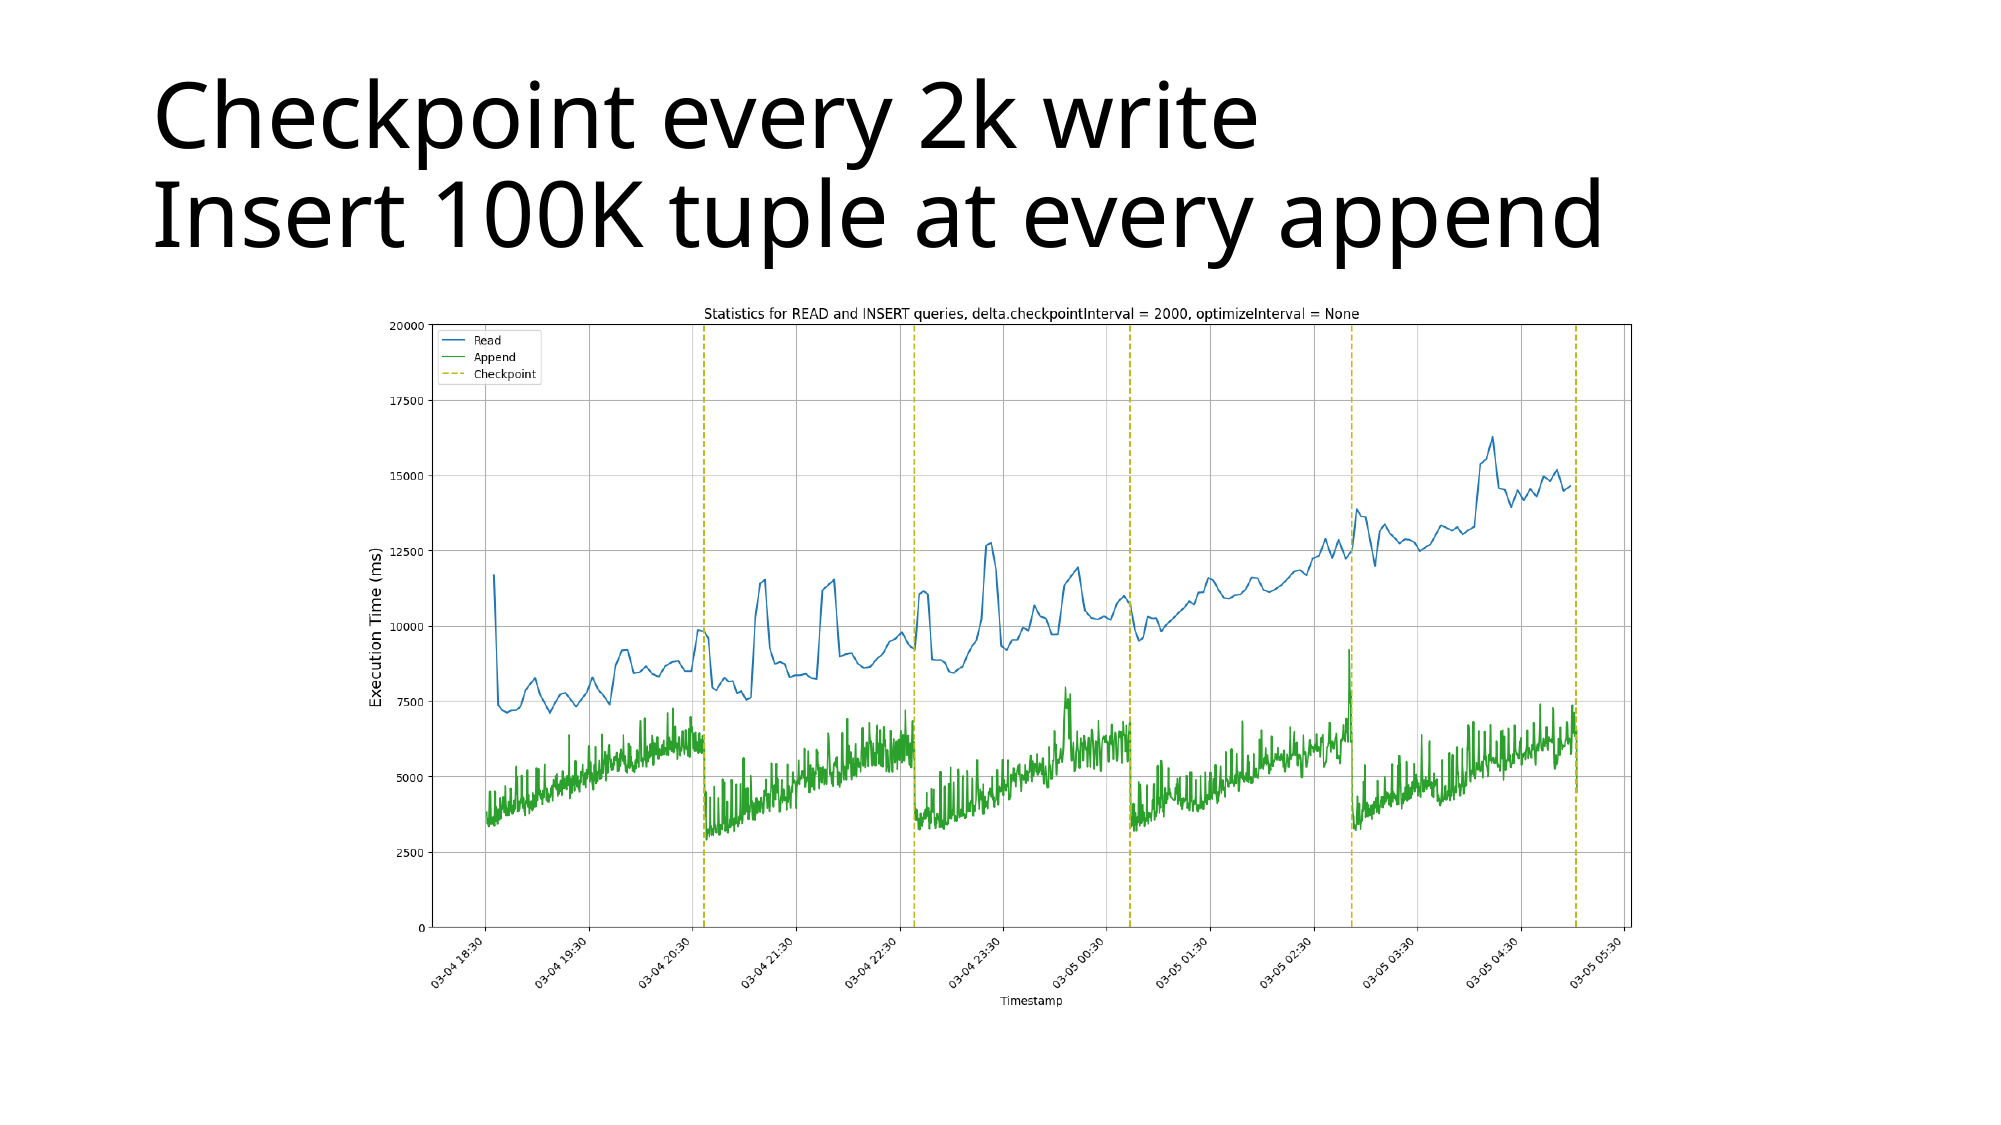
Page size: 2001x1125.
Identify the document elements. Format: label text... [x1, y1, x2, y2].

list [361, 299, 1639, 1014]
title Checkpoint every 2k write Insert 100K tuple at every append [137, 59, 1863, 278]
